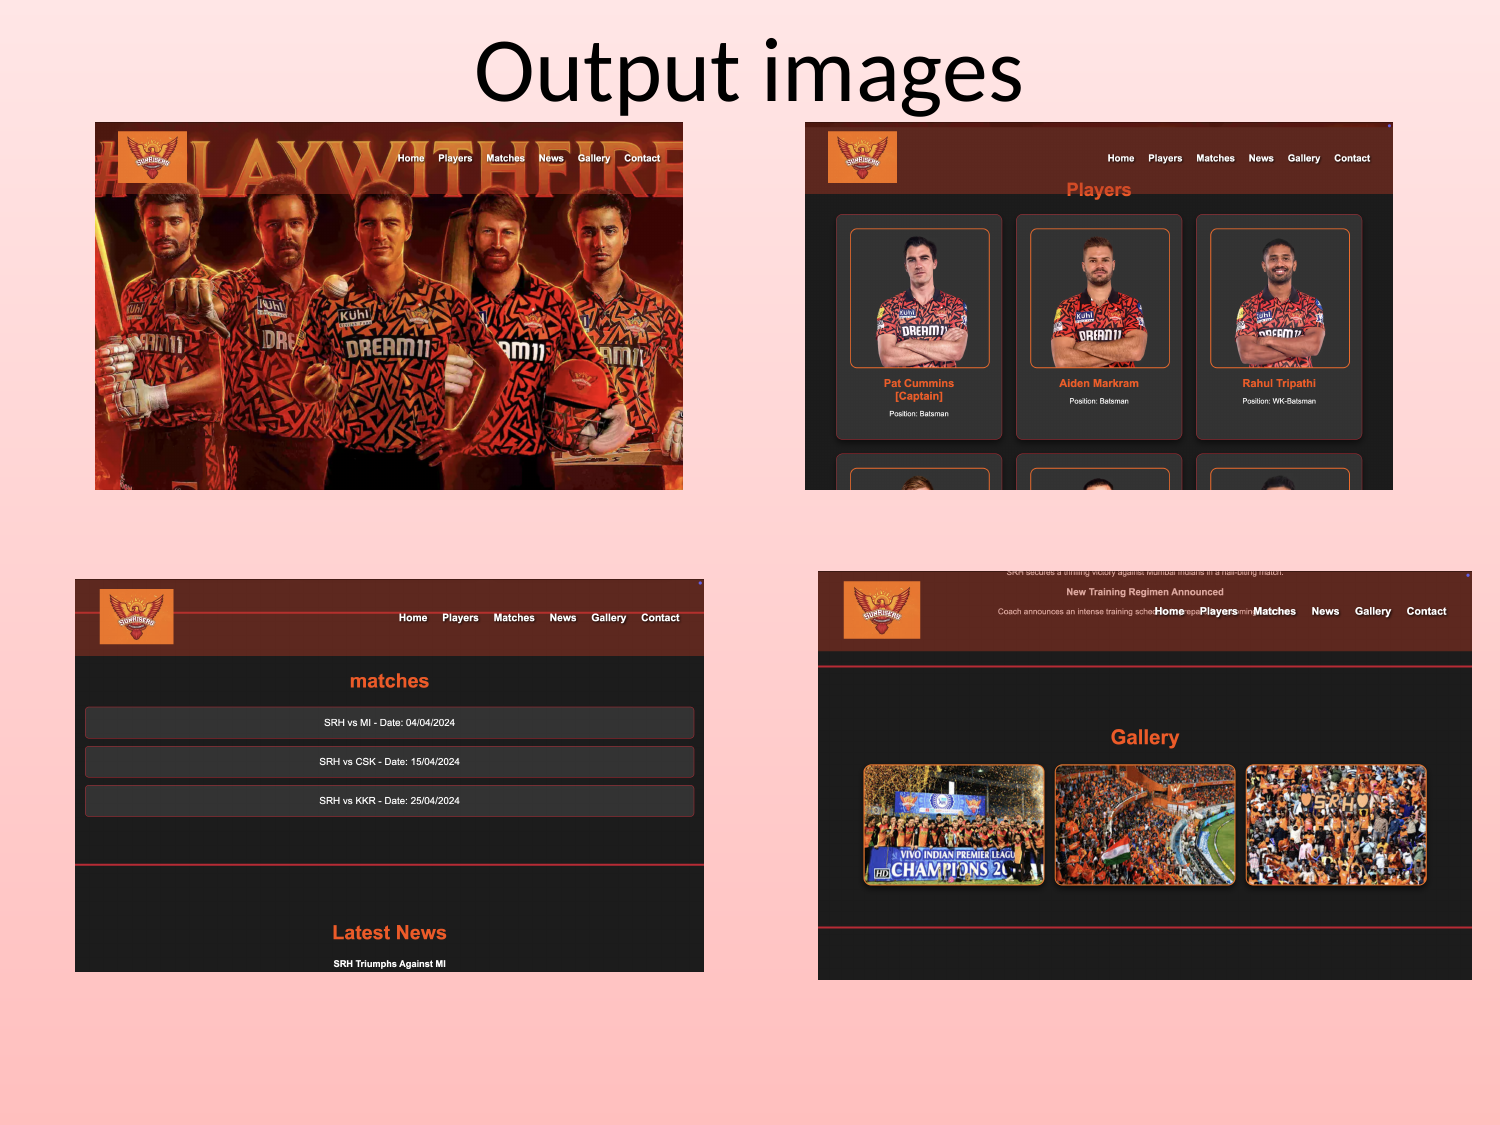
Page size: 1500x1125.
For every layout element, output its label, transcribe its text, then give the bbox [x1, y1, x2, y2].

picture [805, 122, 1394, 490]
picture [818, 571, 1472, 981]
picture [95, 122, 684, 490]
text_box Output images [467, 1, 1033, 127]
picture [75, 579, 704, 973]
